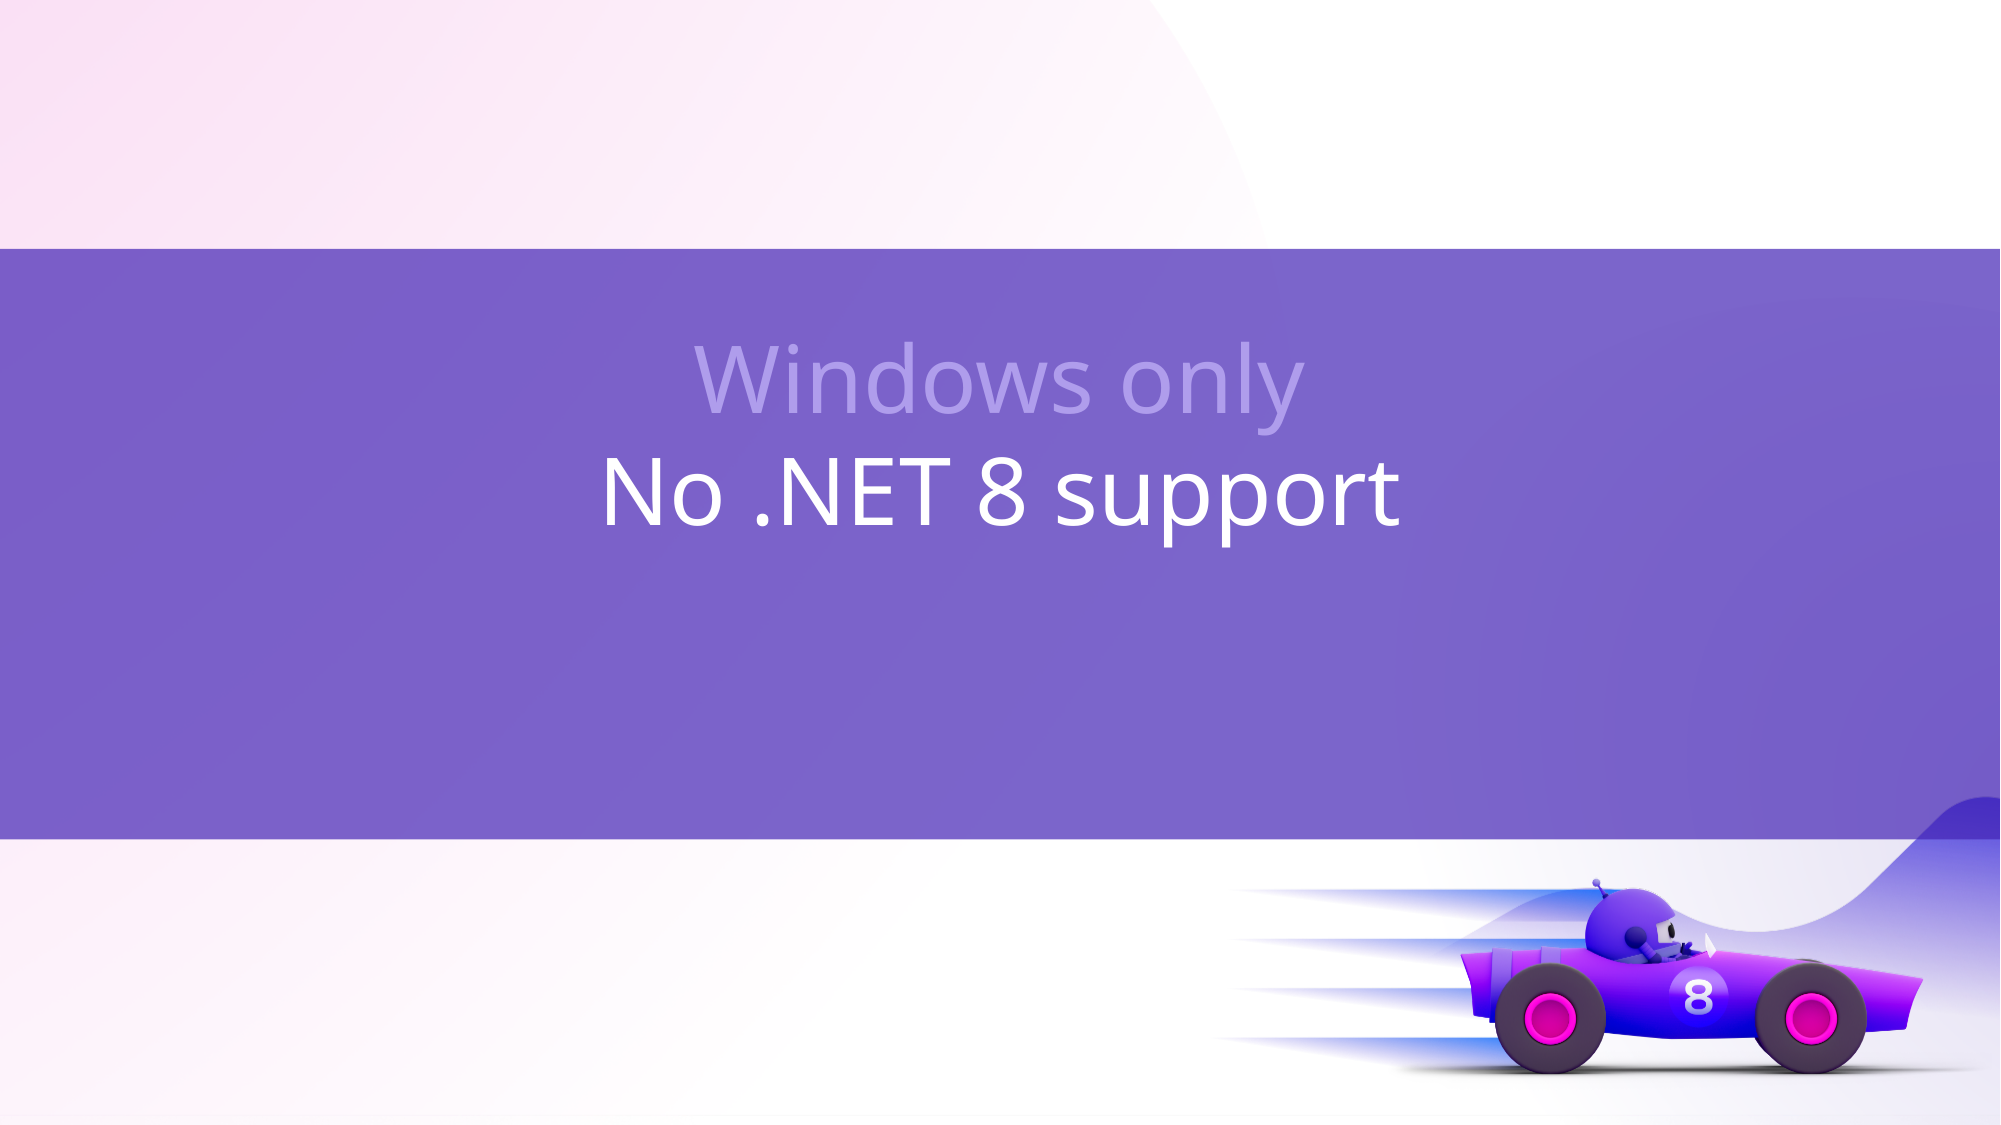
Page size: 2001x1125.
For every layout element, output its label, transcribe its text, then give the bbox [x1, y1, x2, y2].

text_box Windows only No .NET 8 support [0, 248, 2000, 841]
picture [0, 0, 2001, 1125]
